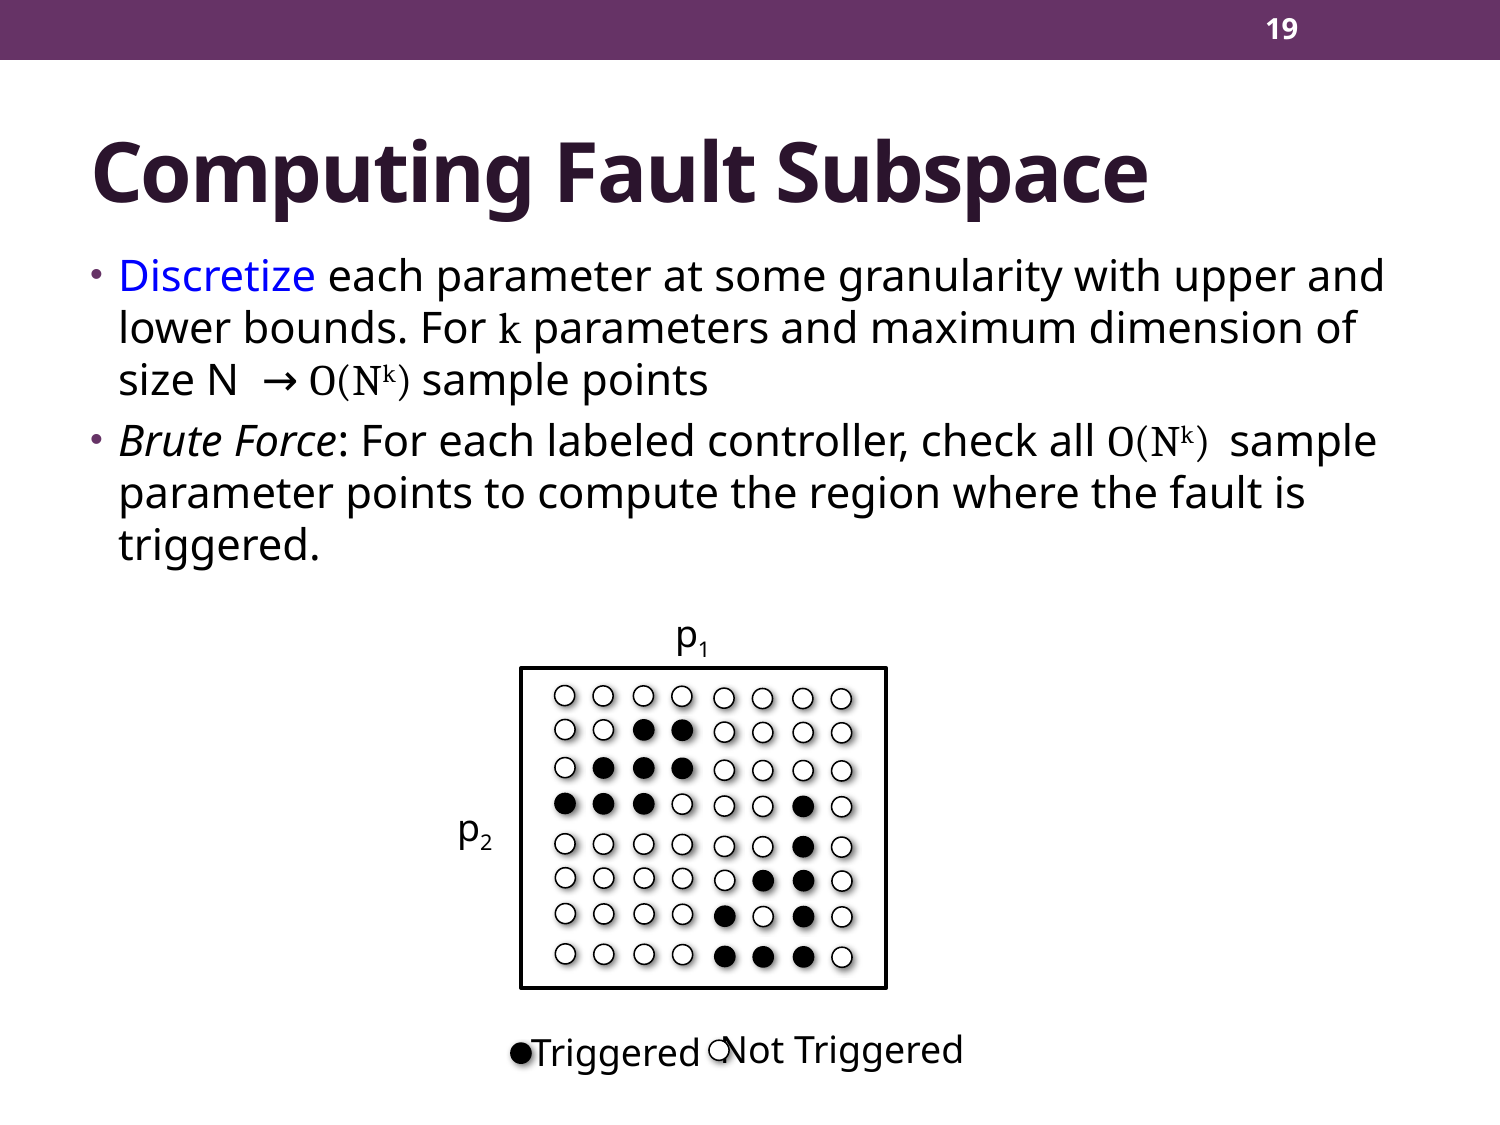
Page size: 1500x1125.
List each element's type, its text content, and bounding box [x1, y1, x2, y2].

text_box p2 [442, 796, 508, 863]
text_box [592, 757, 615, 779]
text_box Not Triggered [704, 1018, 980, 1079]
text_box [792, 905, 815, 928]
text_box [830, 760, 853, 782]
text_box [633, 943, 655, 966]
text_box [830, 795, 853, 818]
text_box [752, 905, 775, 928]
text_box [830, 722, 853, 744]
text_box [830, 836, 853, 858]
text_box [830, 688, 853, 710]
text_box [792, 795, 815, 818]
text_box [713, 759, 736, 782]
text_box [792, 835, 815, 858]
text_box [713, 945, 736, 968]
text_box [752, 721, 774, 744]
text_box [592, 833, 615, 855]
text_box [751, 687, 774, 710]
text_box p1 [660, 603, 726, 669]
text_box [752, 946, 775, 968]
text_box [671, 685, 693, 708]
text_box [632, 719, 655, 741]
text_box [671, 793, 694, 816]
text_box [713, 869, 736, 892]
text_box [752, 835, 774, 858]
text_box [554, 943, 577, 965]
text_box [713, 795, 736, 817]
text_box [713, 835, 736, 858]
text_box [519, 666, 888, 990]
list Discretize each parameter at some granularity with upper and lower bounds. For k parameters and maximum dimension of size N → O(Nk) sample points Brute Force: For each labeled controller, check all O(Nk) sample parameter points to compute the region where the fault is triggered. [75, 240, 1425, 581]
text_box [592, 792, 615, 815]
text_box [592, 903, 615, 925]
text_box [713, 905, 736, 928]
text_box [554, 718, 576, 741]
text_box [792, 946, 815, 968]
text_box [671, 719, 694, 742]
text_box [592, 685, 614, 707]
text_box [554, 866, 577, 889]
text_box Triggered [516, 1021, 716, 1082]
text_box [792, 759, 815, 782]
text_box [510, 1042, 532, 1064]
text_box [831, 946, 853, 969]
text_box [671, 867, 694, 890]
text_box [792, 869, 815, 892]
text_box [752, 869, 775, 892]
title Computing Fault Subspace [75, 87, 1425, 240]
text_box [792, 721, 815, 744]
text_box [632, 792, 655, 815]
text_box [633, 867, 655, 889]
text_box [554, 792, 576, 815]
text_box [791, 687, 814, 710]
text_box [592, 719, 615, 741]
text_box [632, 757, 655, 779]
text_box [713, 721, 736, 743]
text_box [592, 867, 615, 889]
text_box [708, 1039, 730, 1062]
text_box [752, 759, 774, 782]
text_box [713, 687, 735, 710]
text_box [831, 906, 853, 928]
text_box [831, 870, 853, 892]
text_box [671, 943, 694, 966]
text_box [554, 756, 576, 779]
text_box [632, 685, 655, 707]
text_box [554, 832, 576, 855]
text_box [671, 757, 694, 780]
text_box [752, 795, 774, 818]
text_box [632, 833, 655, 855]
text_box [553, 684, 576, 707]
text_box [554, 902, 577, 925]
text_box [592, 943, 615, 966]
text_box [633, 903, 655, 925]
text_box [671, 833, 694, 856]
text_box [671, 903, 694, 926]
slide_number 19 [1250, 3, 1425, 57]
